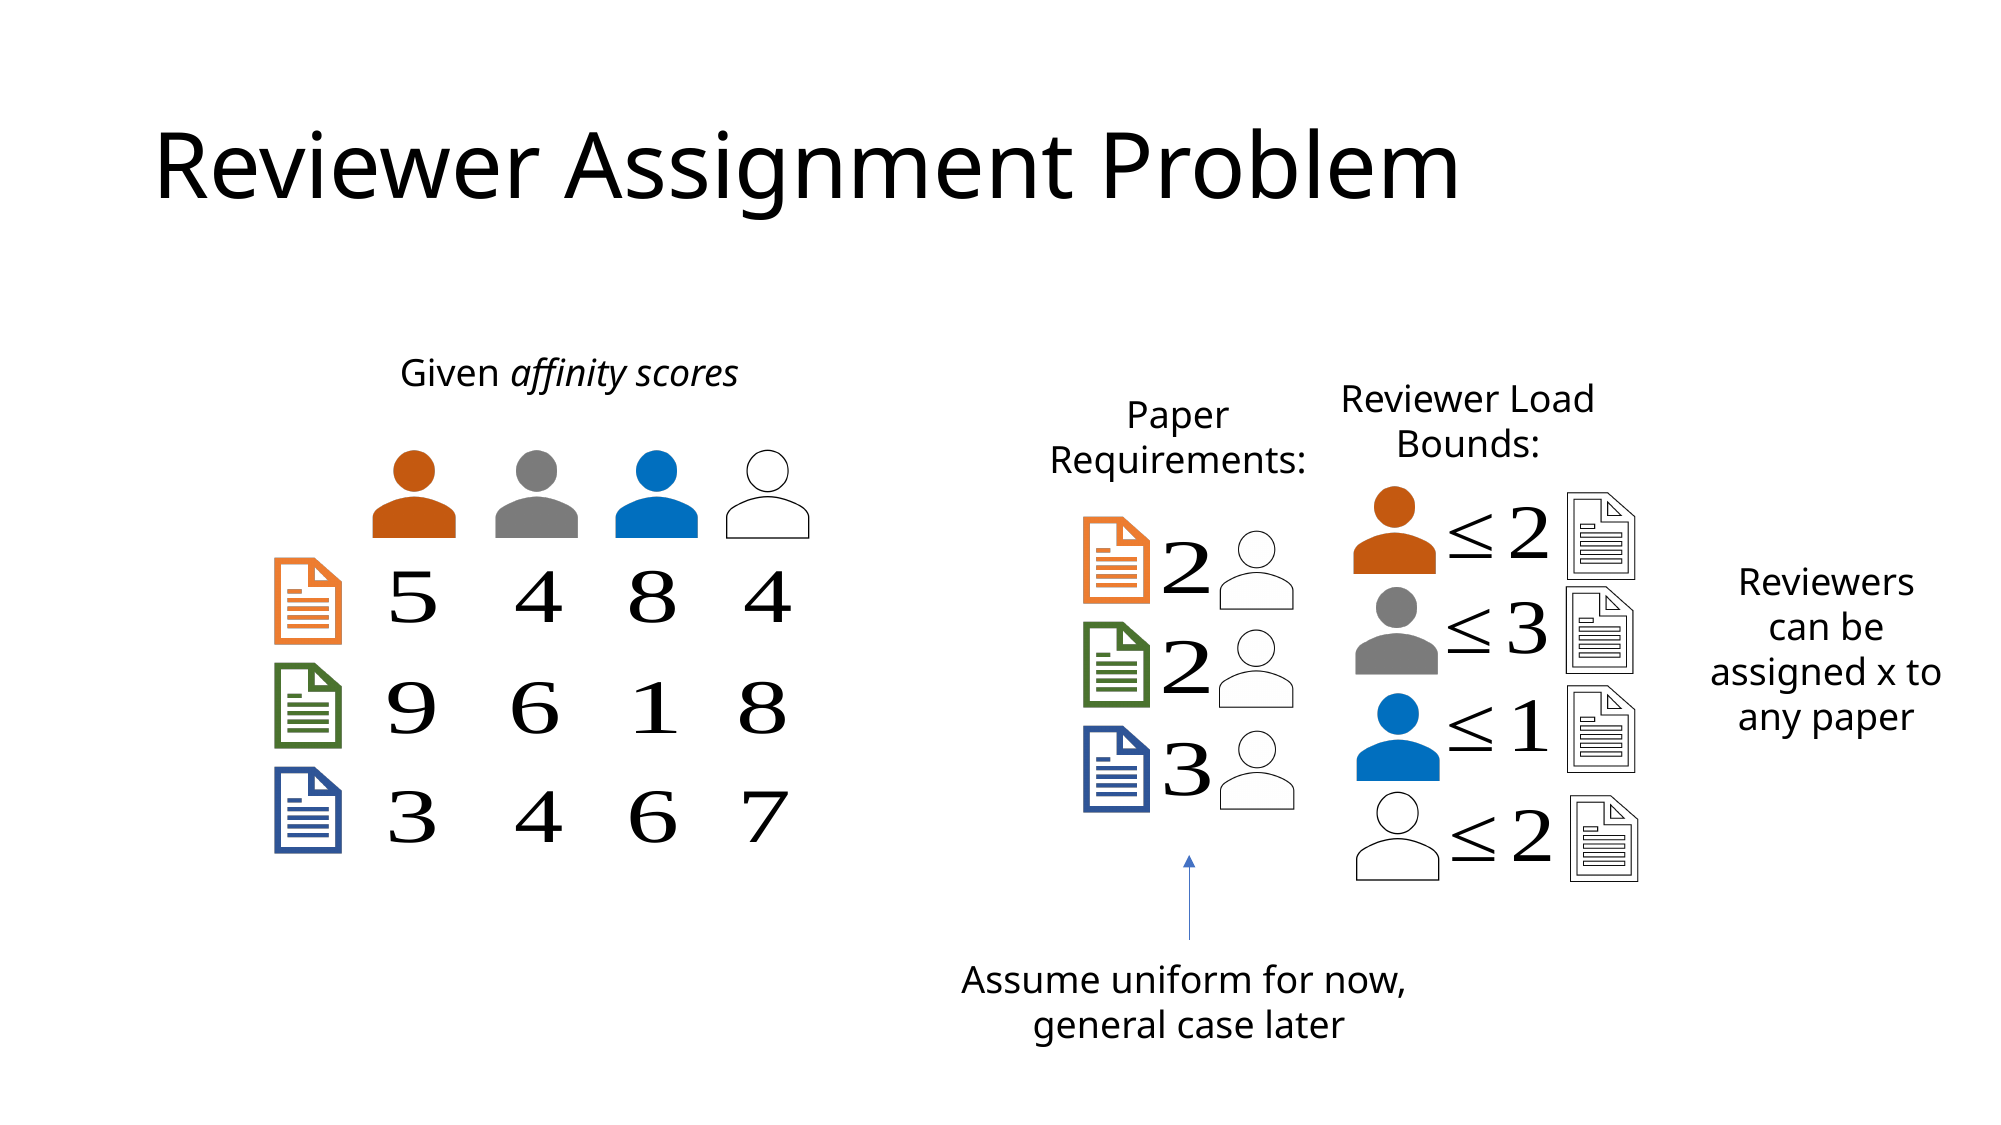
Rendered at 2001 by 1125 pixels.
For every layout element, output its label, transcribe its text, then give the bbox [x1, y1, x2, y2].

picture [1064, 508, 1168, 612]
picture [256, 654, 360, 757]
text_box Assume uniform for now, general case later [918, 948, 1460, 1054]
picture [1333, 468, 1460, 898]
text_box Reviewer Load Bounds: [1310, 367, 1626, 473]
picture [1064, 613, 1168, 821]
picture [1201, 515, 1312, 825]
text_box Given affinity scores [384, 341, 980, 402]
title Reviewer Assignment Problem [137, 59, 1863, 278]
picture [1548, 484, 1653, 781]
picture [1552, 786, 1656, 890]
picture [256, 758, 360, 862]
text_box Paper Requirements: [1020, 383, 1333, 489]
picture [256, 432, 829, 653]
